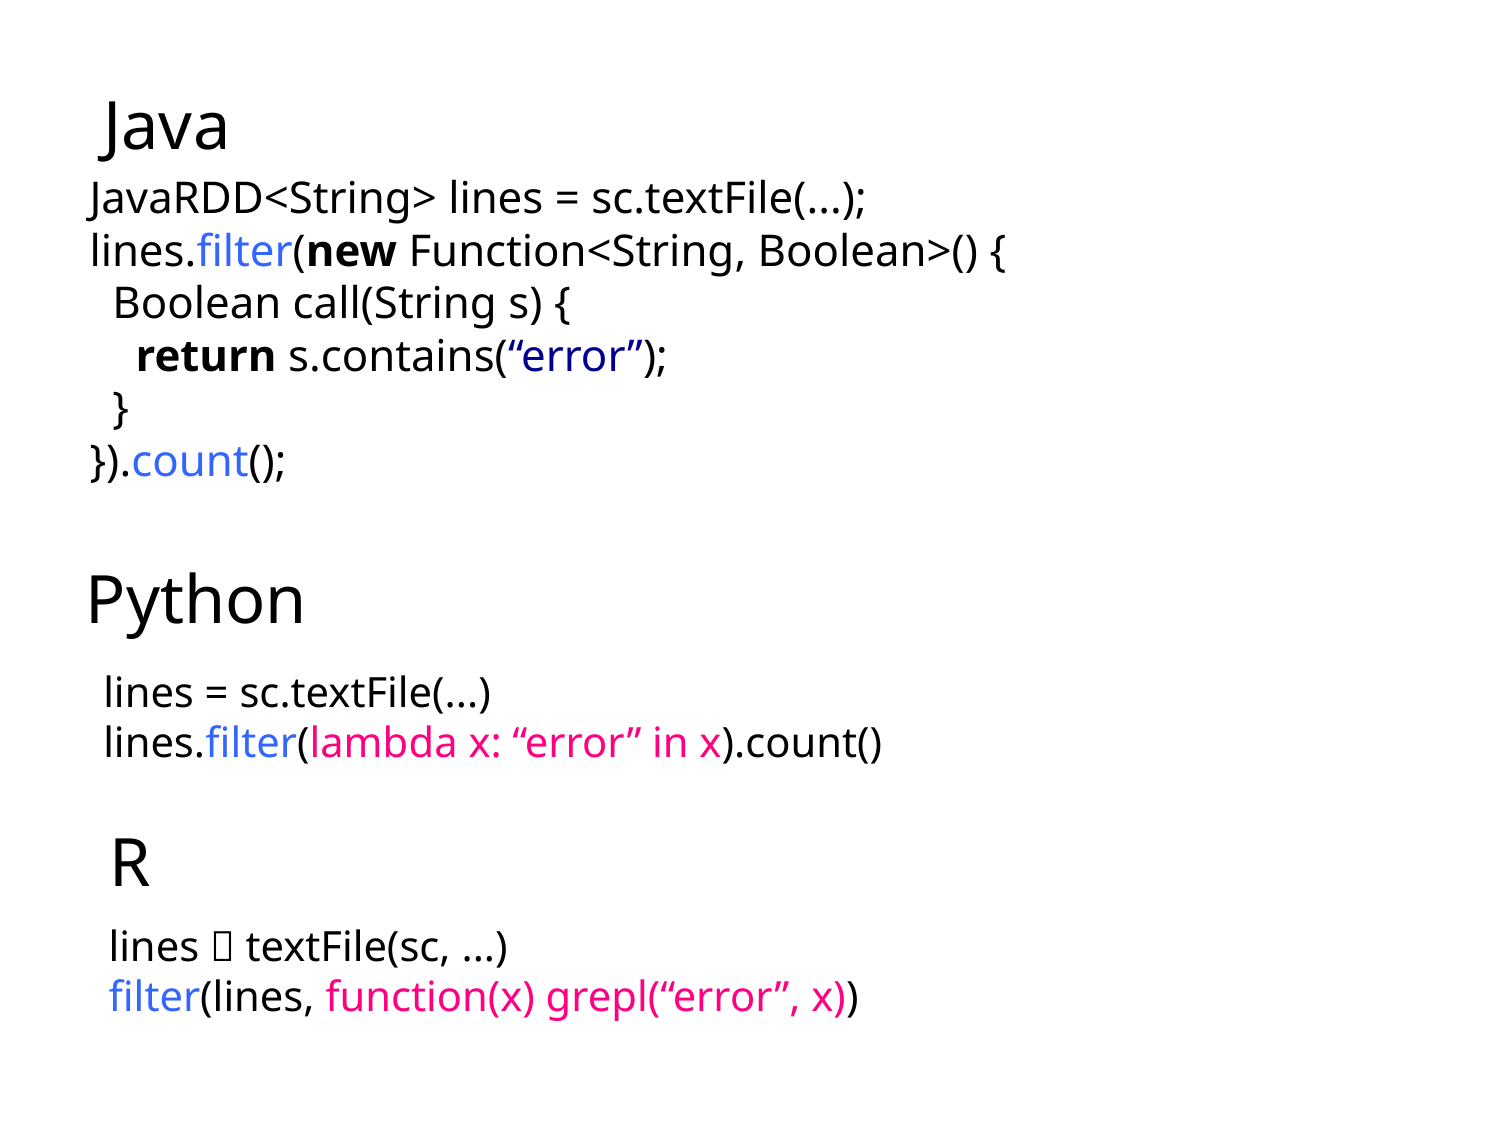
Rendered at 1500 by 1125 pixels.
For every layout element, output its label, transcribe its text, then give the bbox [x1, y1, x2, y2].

text_box lines = sc.textFile(...) lines.filter(lambda x: “error” in x).count() [88, 605, 1363, 774]
text_box R [94, 812, 166, 908]
text_box lines  textFile(sc, ...) filter(lines, function(x) grepl(“error”, x)) [93, 862, 1394, 1028]
text_box Python [71, 549, 323, 645]
text_box JavaRDD<String> lines = sc.textFile(...); lines.filter(new Function<String, Boolean>() { Boolean call(String s) { return s.contains(“error”); } }).count(); [74, 162, 1325, 488]
text_box Java [88, 75, 613, 171]
